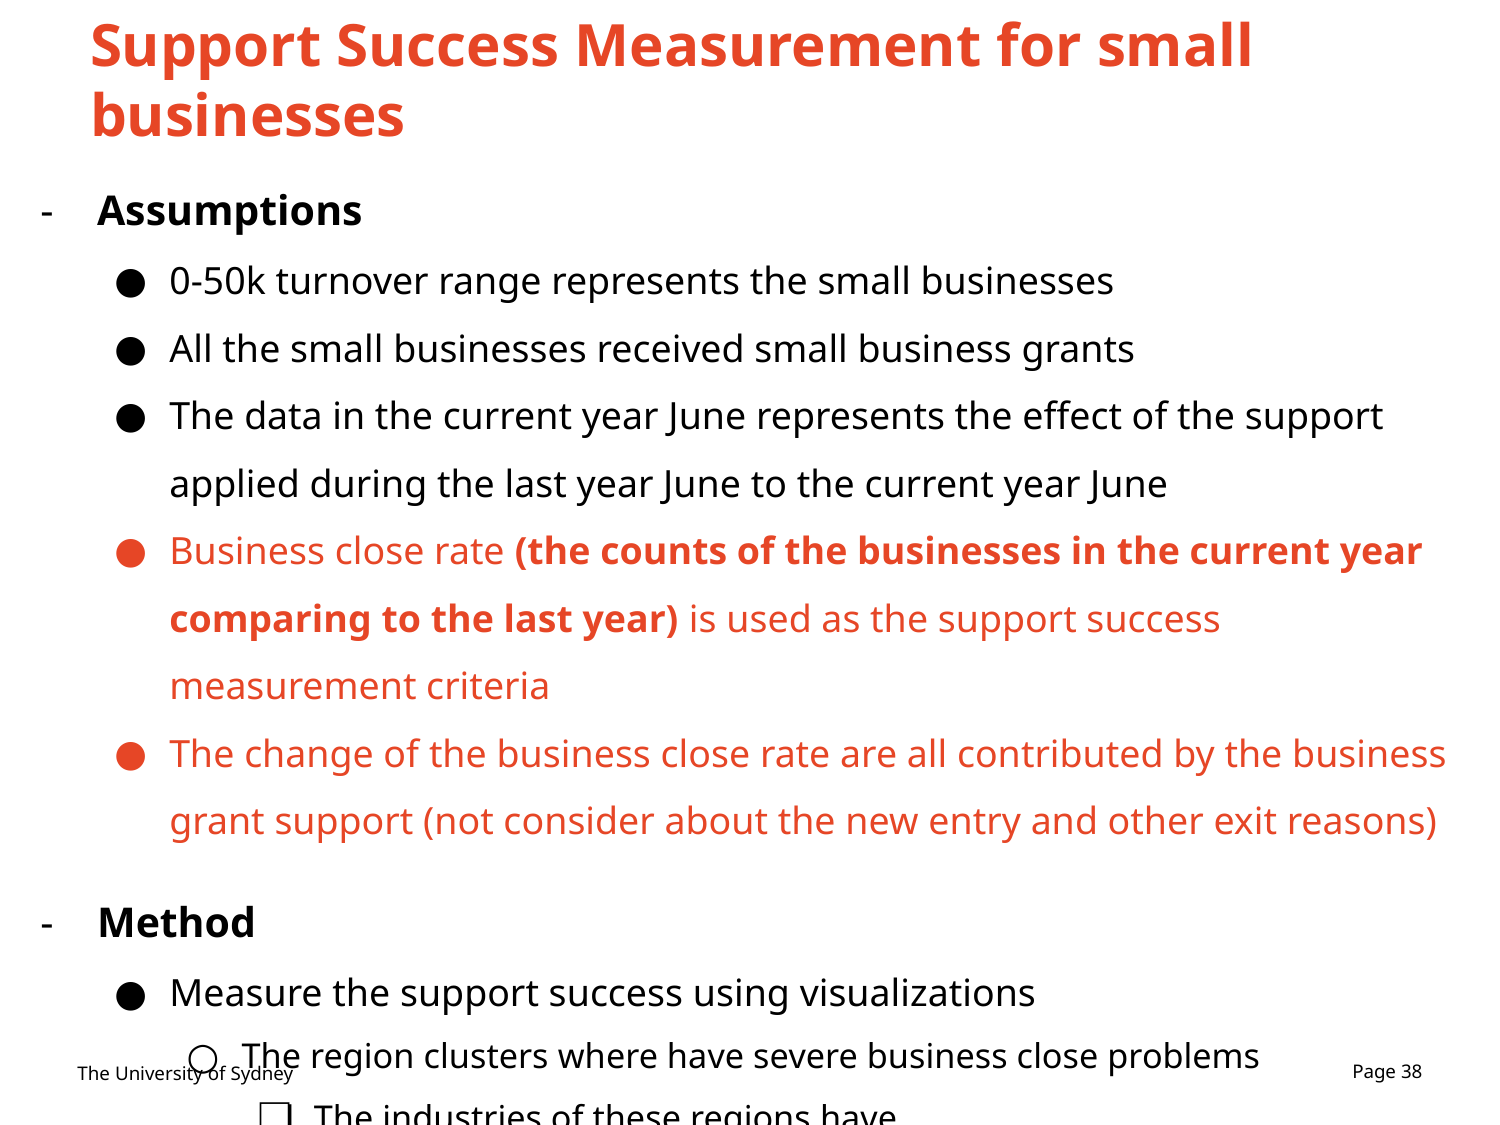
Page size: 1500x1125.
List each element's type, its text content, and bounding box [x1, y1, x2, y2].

list Assumptions 0-50k turnover range represents the small businesses All the small businesses received small business grants The data in the current year June represents the effect of the support applied during the last year June to the current year June Business close rate (the counts of the businesses in the current year comparing to the last year) is used as the support success measurement criteria The change of the business close rate are all contributed by the business grant support (not consider about the new entry and other exit reasons) Method Measure the support success using visualizations The region clusters where have severe business close problems The industries of these regions have [9, 182, 1483, 1125]
title Support Success Measurement for small businesses [75, 19, 1425, 182]
